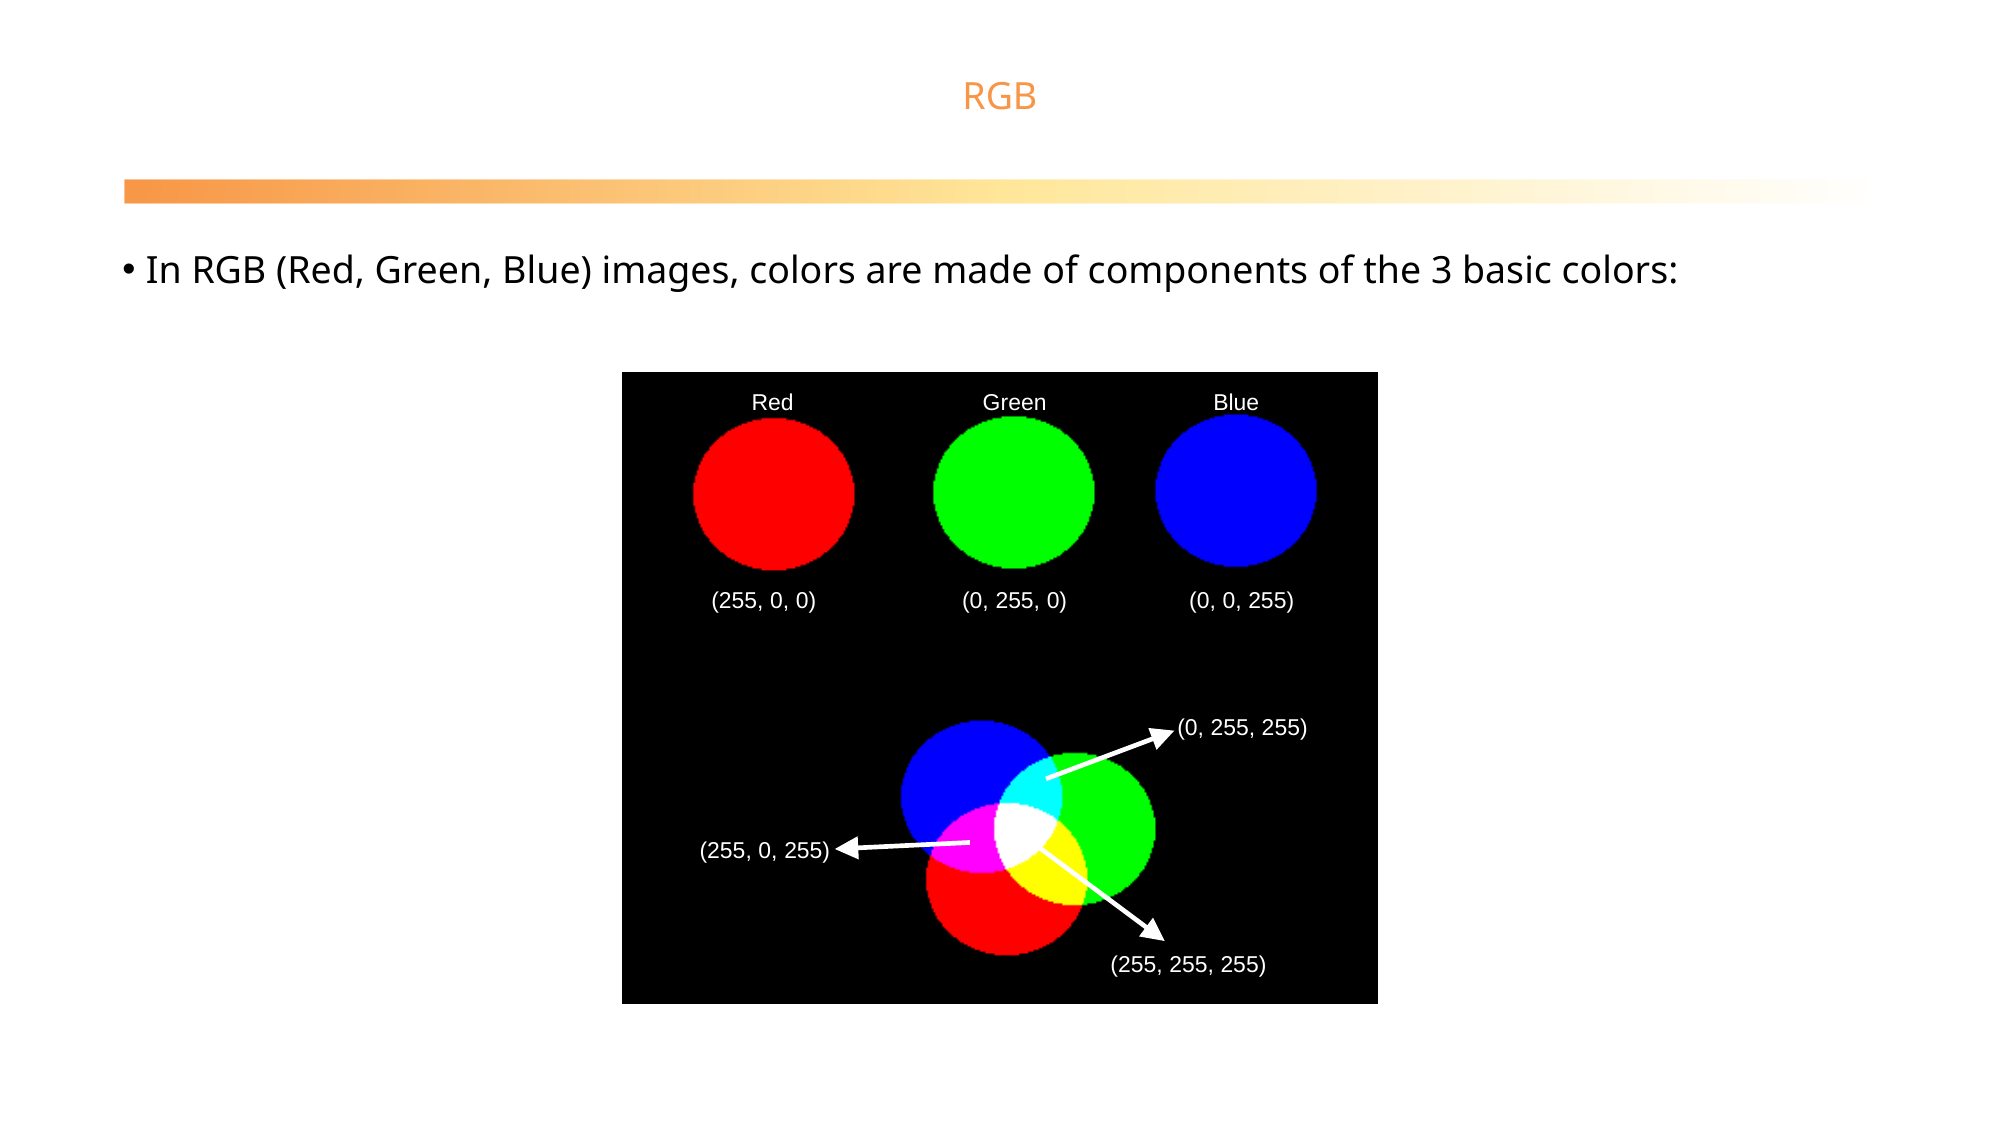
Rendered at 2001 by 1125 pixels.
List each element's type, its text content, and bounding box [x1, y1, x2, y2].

text_box RGB [324, 45, 1675, 144]
picture [0, 0, 2001, 1125]
text_box In RGB (Red, Green, Blue) images, colors are made of components of the 3 basic colors: [88, 230, 1793, 330]
